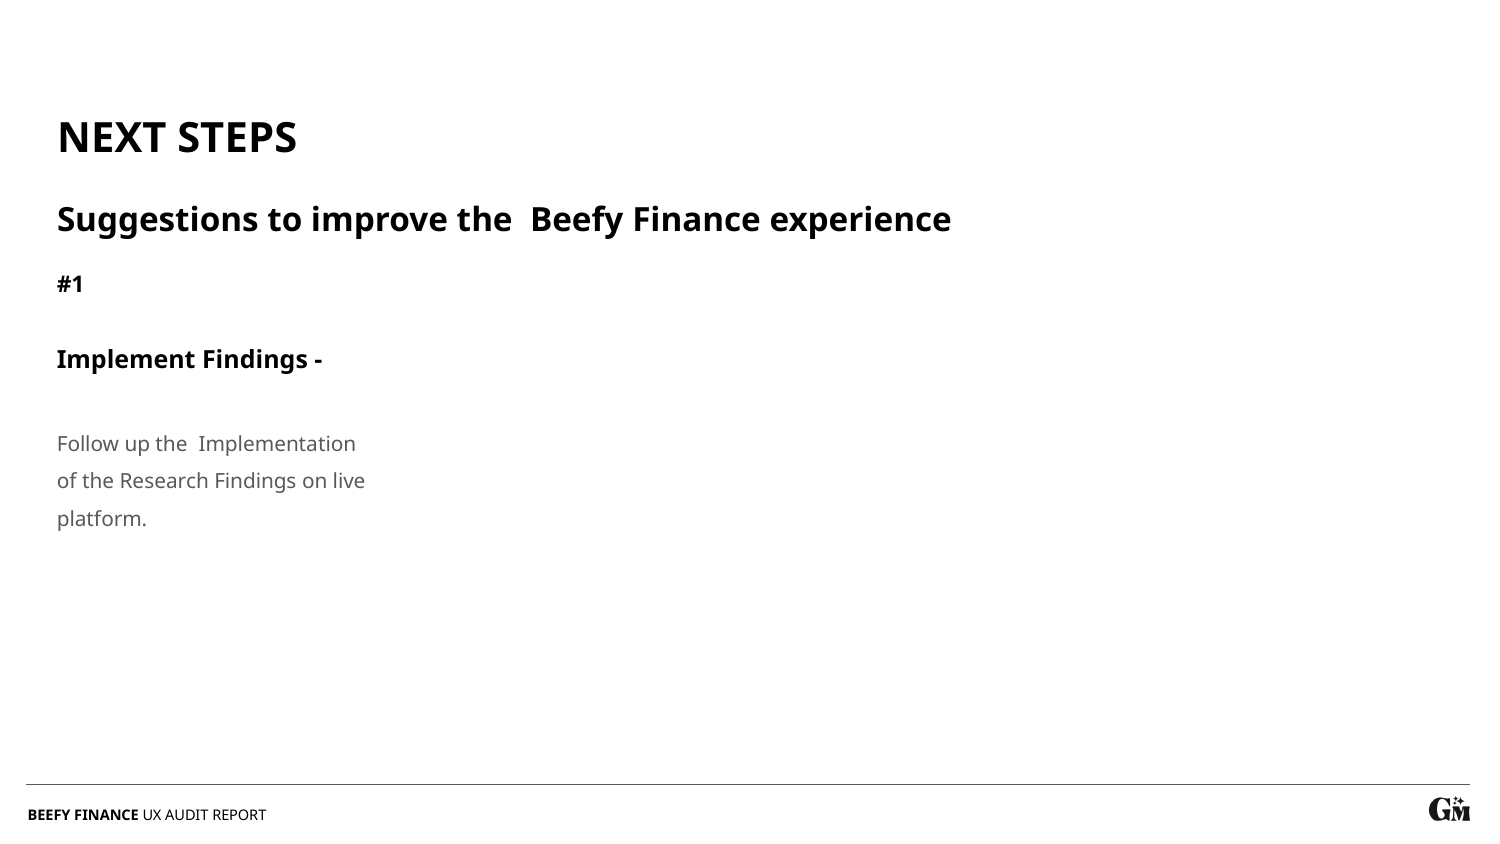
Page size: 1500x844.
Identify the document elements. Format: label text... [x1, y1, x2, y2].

picture [1429, 796, 1470, 821]
text_box Suggestions to improve the Beefy Finance experience [41, 183, 1093, 254]
text_box #1 Implement Findings - Follow up the Implementation of the Research Findings on live platform. [41, 250, 385, 583]
text_box NEXT STEPS [41, 96, 649, 176]
